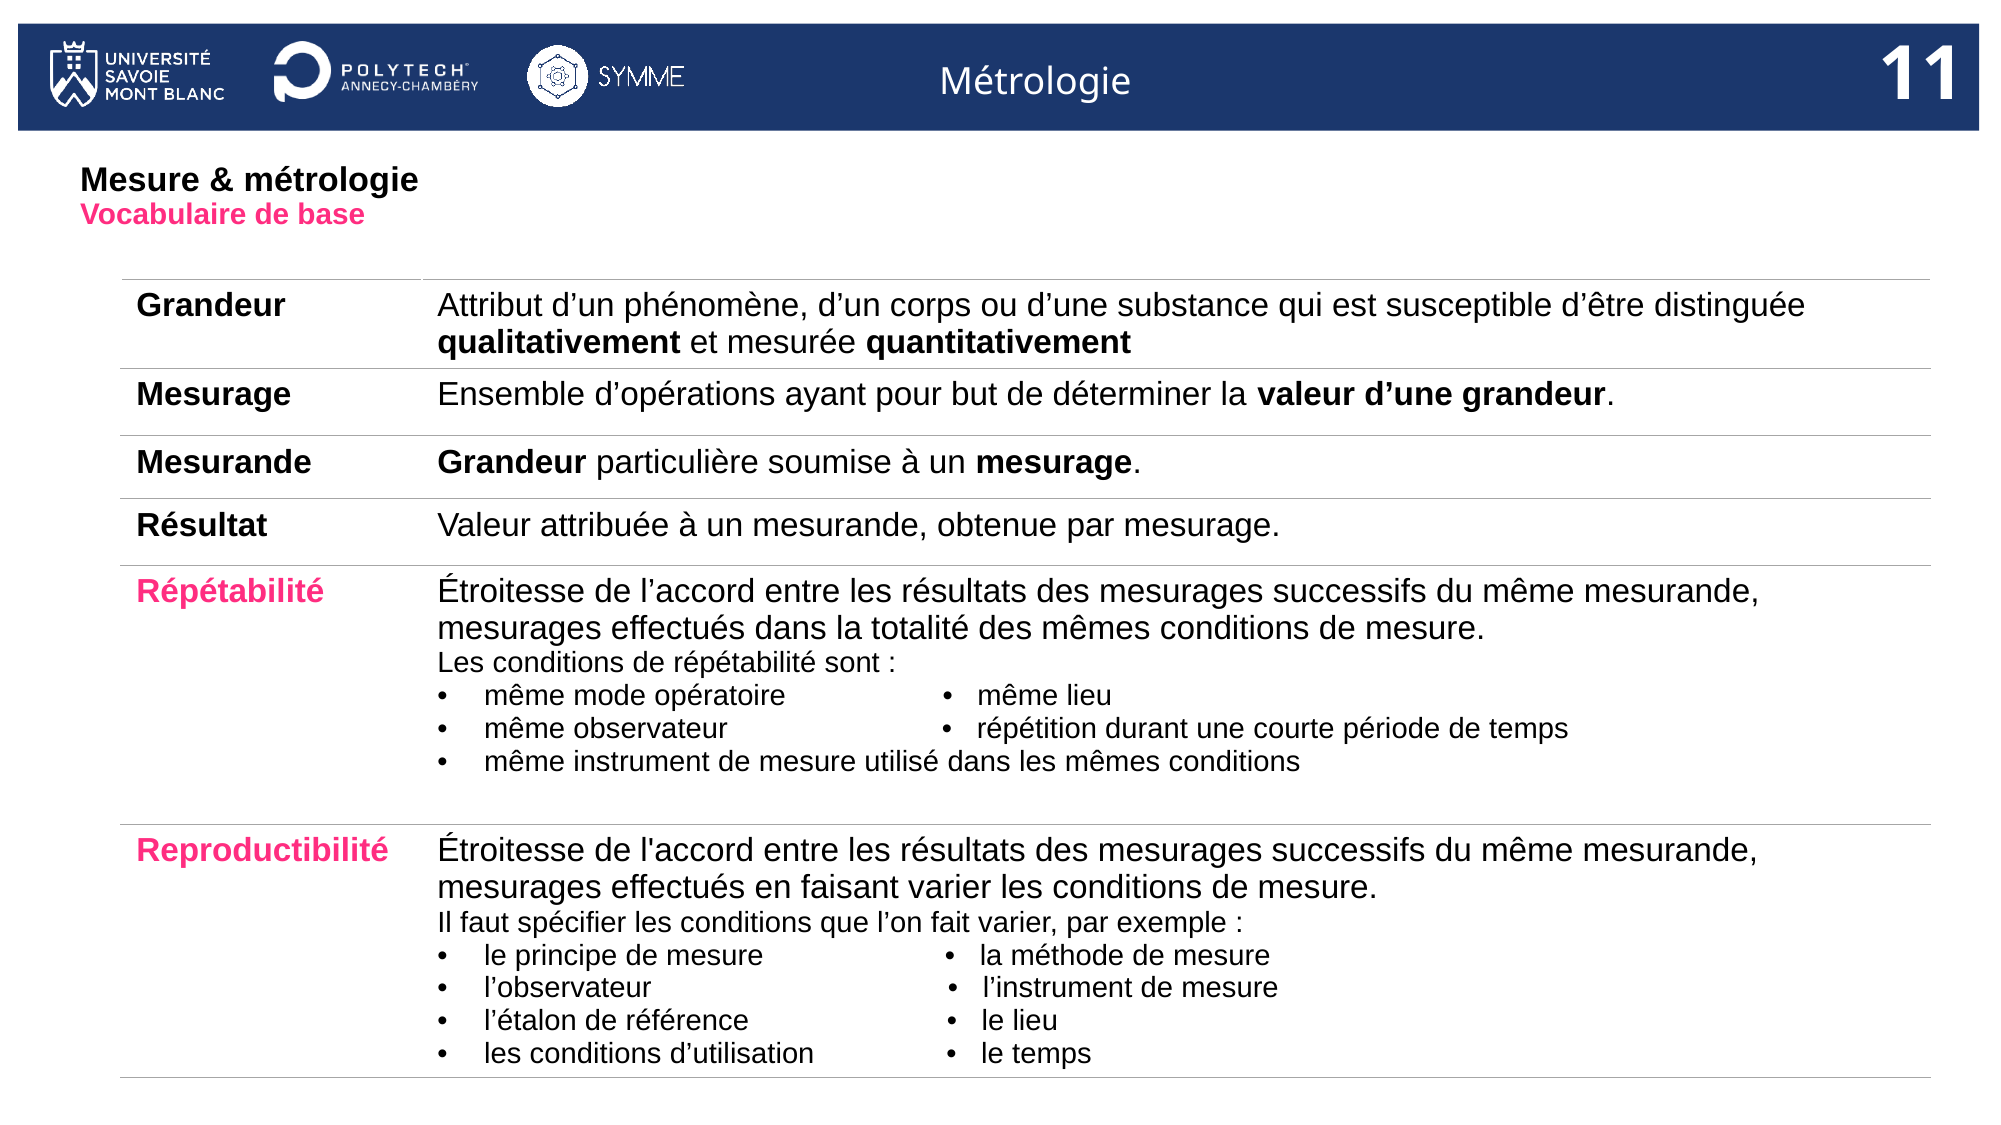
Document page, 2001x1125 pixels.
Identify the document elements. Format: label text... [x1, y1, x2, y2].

picture [527, 45, 684, 107]
table_cell Mesurage [122, 369, 421, 435]
slide_number 11 [1804, 45, 1980, 106]
table_cell Répétabilité [122, 566, 421, 824]
picture [274, 41, 478, 102]
table_cell Ensemble d’opérations ayant pour but de déterminer la valeur d’une grandeur. [423, 369, 1930, 435]
table_cell Valeur attribuée à un mesurande, obtenue par mesurage. [423, 499, 1930, 565]
table_cell Grandeur particulière soumise à un mesurage. [423, 436, 1930, 498]
table_cell Étroitesse de l'accord entre les résultats des mesurages successifs du même mesurande, mesurages effectués en faisant varier les conditions de mesure. Il faut spécifier les conditions que l’on fait varier, par exemple : le principe de mesure • la méthode de mesure l’observateur • l’instrument de mesure l’étalon de référence • le lieu les conditions d’utilisation • le temps [423, 825, 1930, 1077]
title Mesure & métrologie Vocabulaire de base [65, 154, 1791, 239]
table_cell Étroitesse de l’accord entre les résultats des mesurages successifs du même mesurande, mesurages effectués dans la totalité des mêmes conditions de mesure. Les conditions de répétabilité sont : même mode opératoire • même lieu même observateur • répétition durant une courte période de temps même instrument de mesure utilisé dans les mêmes conditions [423, 566, 1930, 824]
table_cell Mesurande [122, 436, 421, 498]
table_cell Reproductibilité [122, 825, 421, 1077]
table_header Attribut d’un phénomène, d’un corps ou d’une substance qui est susceptible d’être distinguée qualitativement et mesurée quantitativement [423, 280, 1930, 368]
table_cell Résultat [122, 499, 421, 565]
table_header Grandeur [122, 280, 421, 368]
picture [50, 41, 224, 107]
